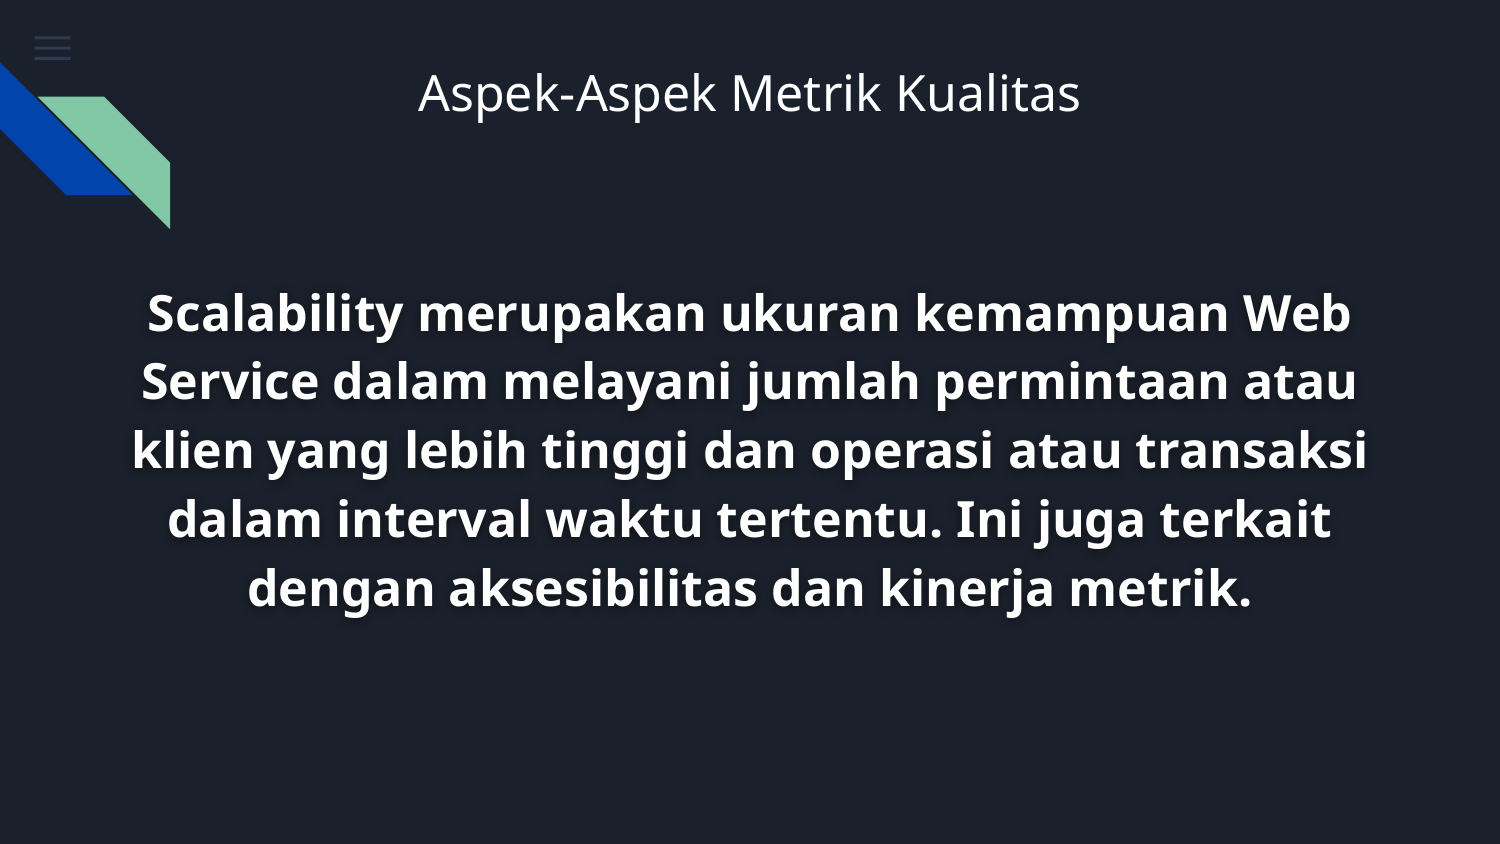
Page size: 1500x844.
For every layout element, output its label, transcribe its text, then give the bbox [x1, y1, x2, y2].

list Scalability merupakan ukuran kemampuan Web Service dalam melayani jumlah permintaan atau klien yang lebih tinggi dan operasi atau transaksi dalam interval waktu tertentu. Ini juga terkait dengan aksesibilitas dan kinerja metrik. [59, 257, 1441, 716]
title Aspek-Aspek Metrik Kualitas [172, 46, 1328, 197]
